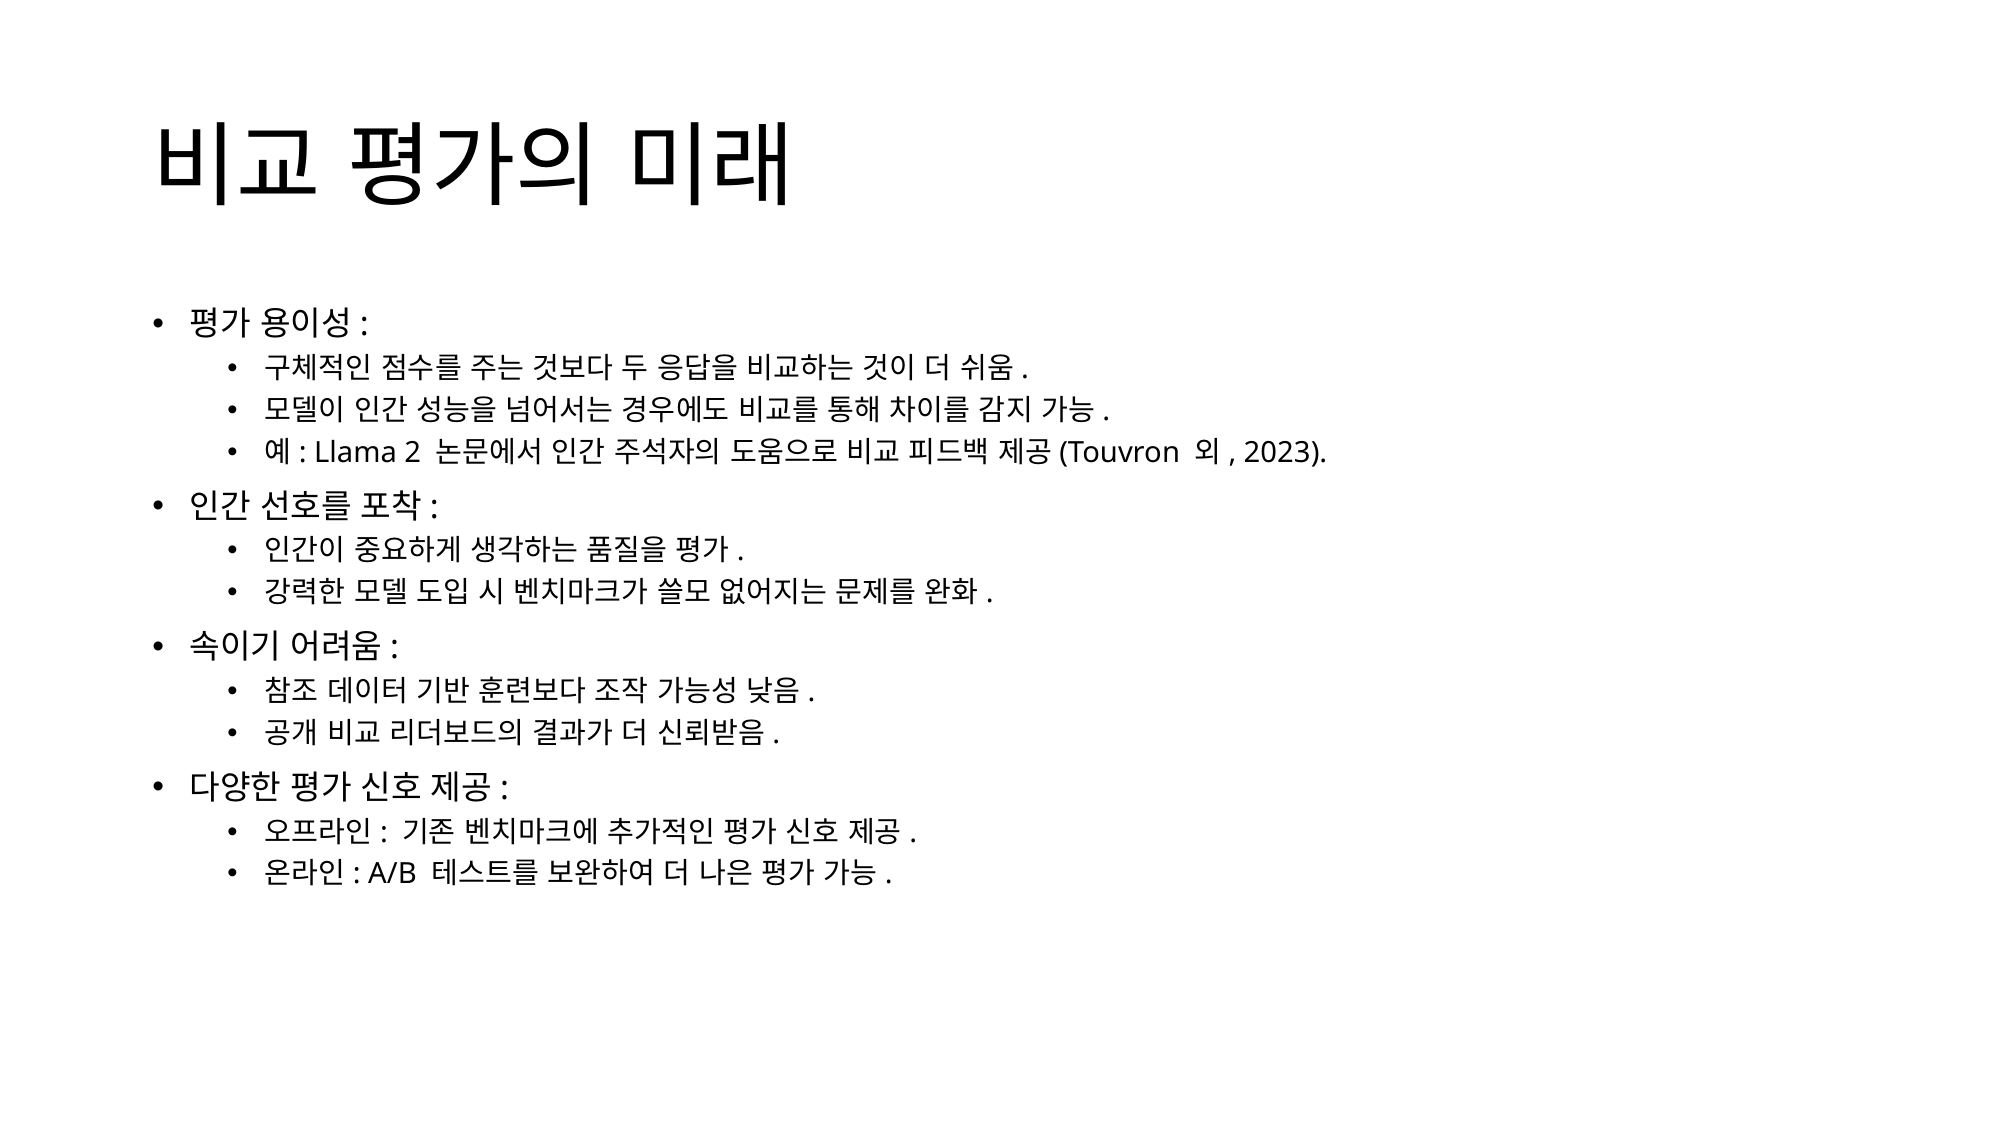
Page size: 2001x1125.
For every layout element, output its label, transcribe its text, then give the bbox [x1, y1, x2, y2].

list 평가 용이성: 구체적인 점수를 주는 것보다 두 응답을 비교하는 것이 더 쉬움. 모델이 인간 성능을 넘어서는 경우에도 비교를 통해 차이를 감지 가능. 예: Llama 2 논문에서 인간 주석자의 도움으로 비교 피드백 제공(Touvron 외, 2023). 인간 선호를 포착: 인간이 중요하게 생각하는 품질을 평가. 강력한 모델 도입 시 벤치마크가 쓸모 없어지는 문제를 완화. 속이기 어려움: 참조 데이터 기반 훈련보다 조작 가능성 낮음. 공개 비교 리더보드의 결과가 더 신뢰받음. 다양한 평가 신호 제공: 오프라인: 기존 벤치마크에 추가적인 평가 신호 제공. 온라인: A/B 테스트를 보완하여 더 나은 평가 가능. [137, 299, 1863, 1014]
title 비교 평가의 미래 [137, 59, 1863, 278]
